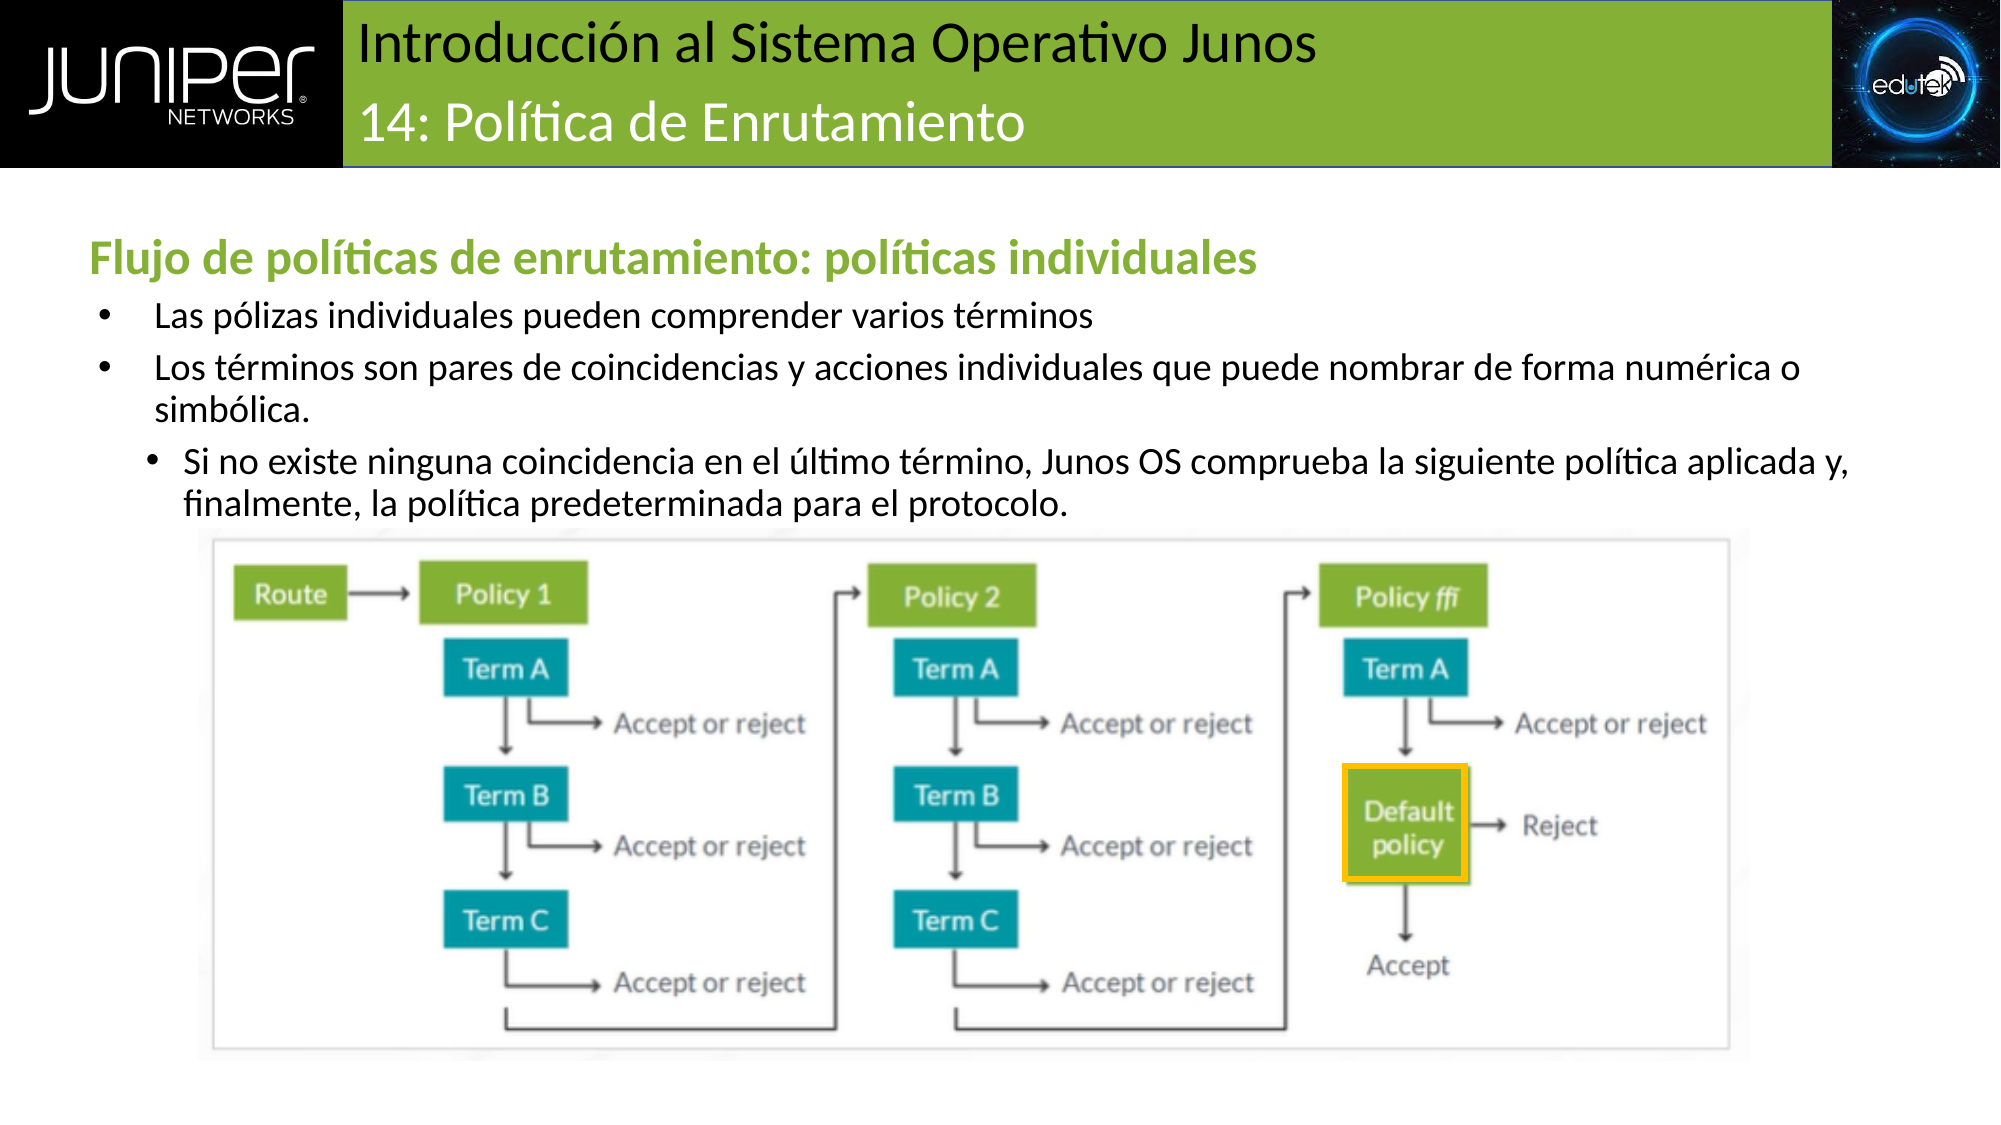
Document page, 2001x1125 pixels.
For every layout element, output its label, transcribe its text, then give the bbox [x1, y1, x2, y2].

picture [198, 528, 1750, 1061]
picture [0, 0, 343, 168]
title Introducción al Sistema Operativo Junos [342, 3, 2000, 84]
picture [1832, 84, 2000, 168]
list Flujo de políticas de enrutamiento: políticas individuales Las pólizas individuales pueden comprender varios términos Los términos son pares de coincidencias y acciones individuales que puede nombrar de forma numérica o simbólica. Si no existe ninguna coincidencia en el último término, Junos OS comprueba la siguiente política aplicada y, finalmente, la política predeterminada para el protocolo. [74, 223, 1949, 938]
list 14: Política de Enrutamiento [342, 83, 1606, 168]
